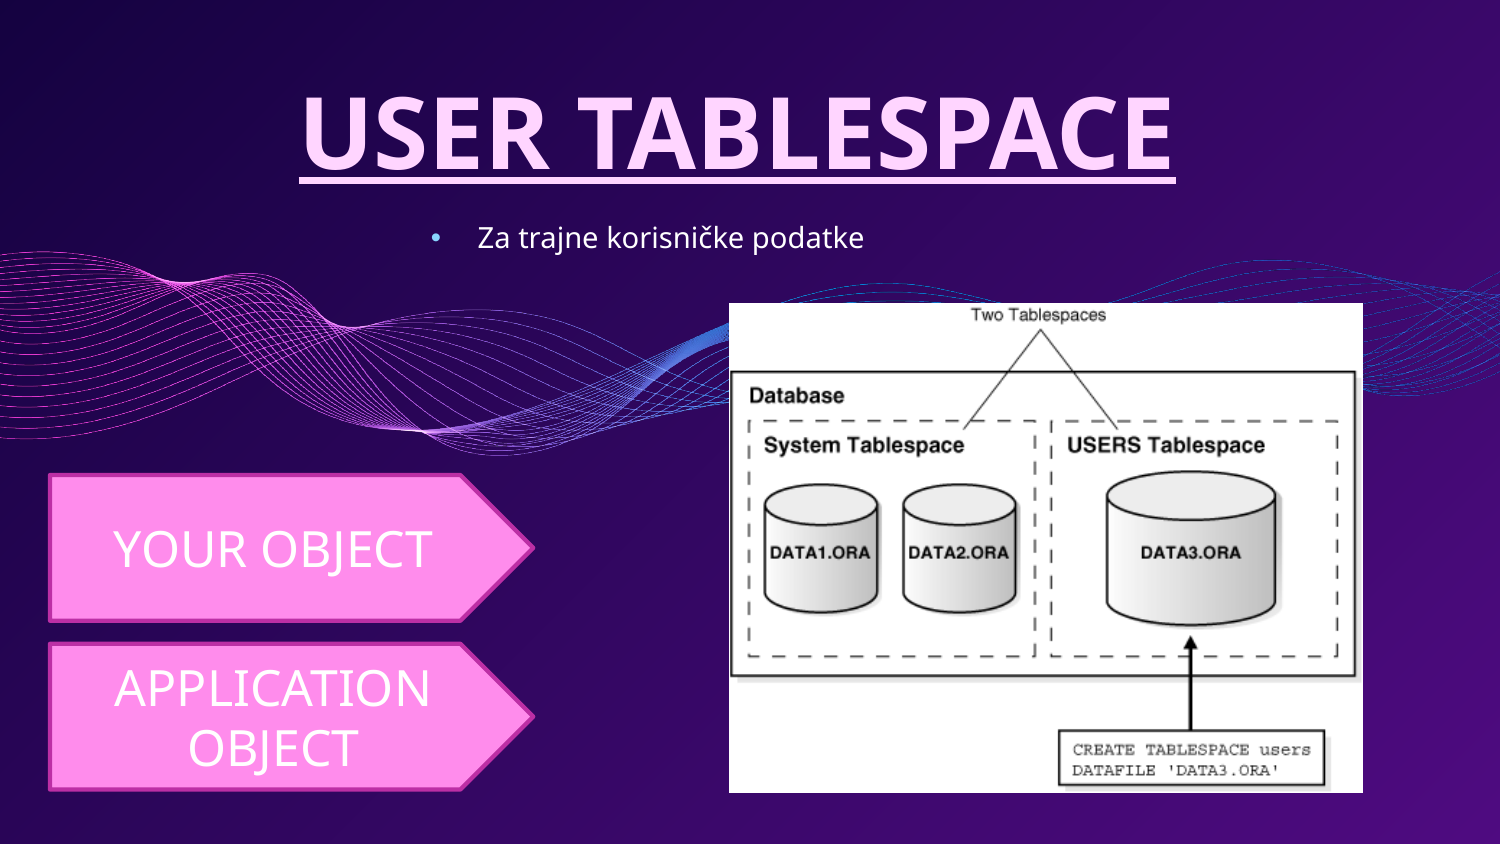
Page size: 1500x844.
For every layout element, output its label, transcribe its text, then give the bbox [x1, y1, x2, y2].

text_box YOUR OBJECT [47, 472, 536, 623]
text_box Za trajne korisničke podatke [397, 204, 1011, 325]
title USER TABLESPACE [107, 54, 1368, 158]
picture [0, 240, 1500, 793]
text_box APPLICATION OBJECT [47, 641, 536, 792]
